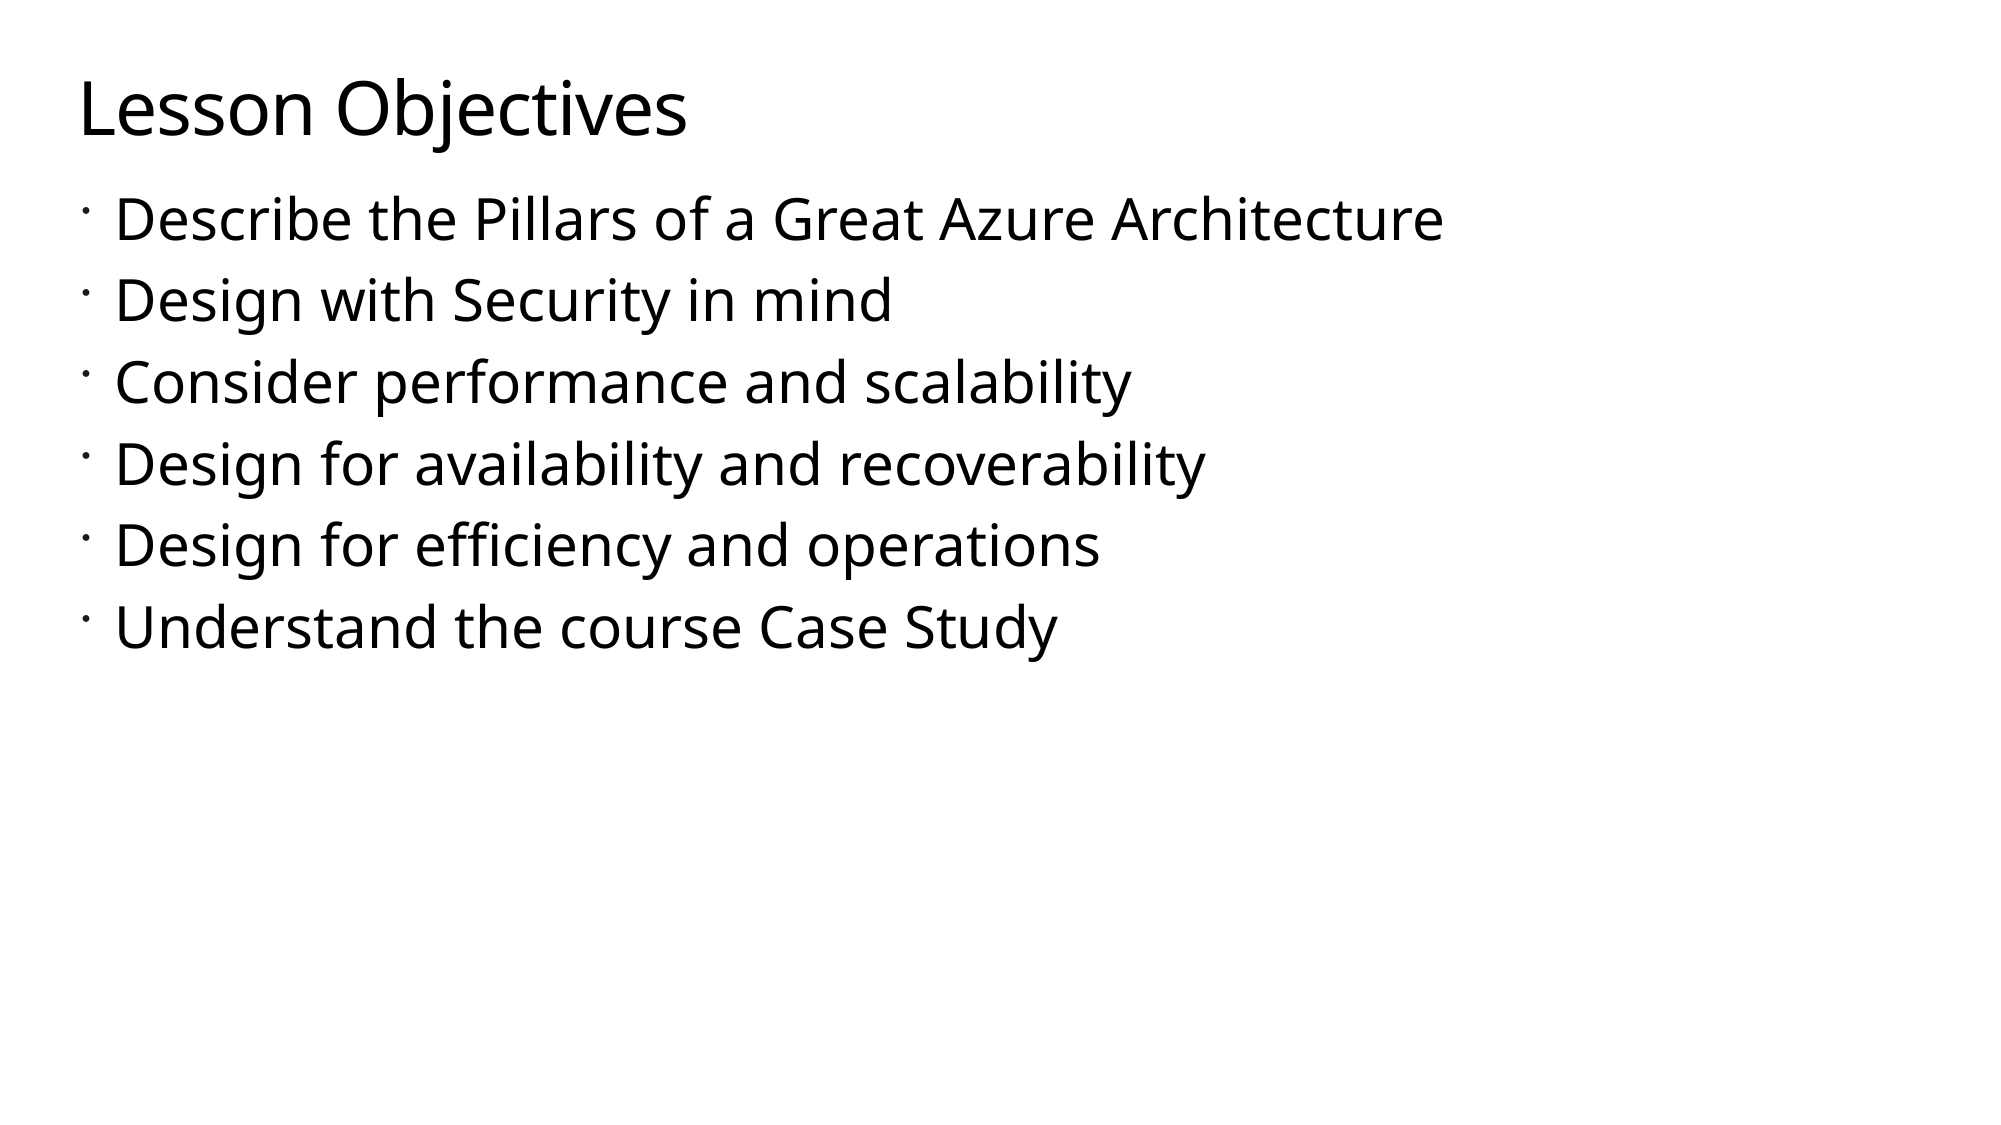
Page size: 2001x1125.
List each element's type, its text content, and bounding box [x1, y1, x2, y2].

list Describe the Pillars of a Great Azure Architecture Design with Security in mind Consider performance and scalability Design for availability and recoverability Design for efficiency and operations Understand the course Case Study [77, 181, 1952, 677]
title Lesson Objectives [77, 60, 1885, 152]
